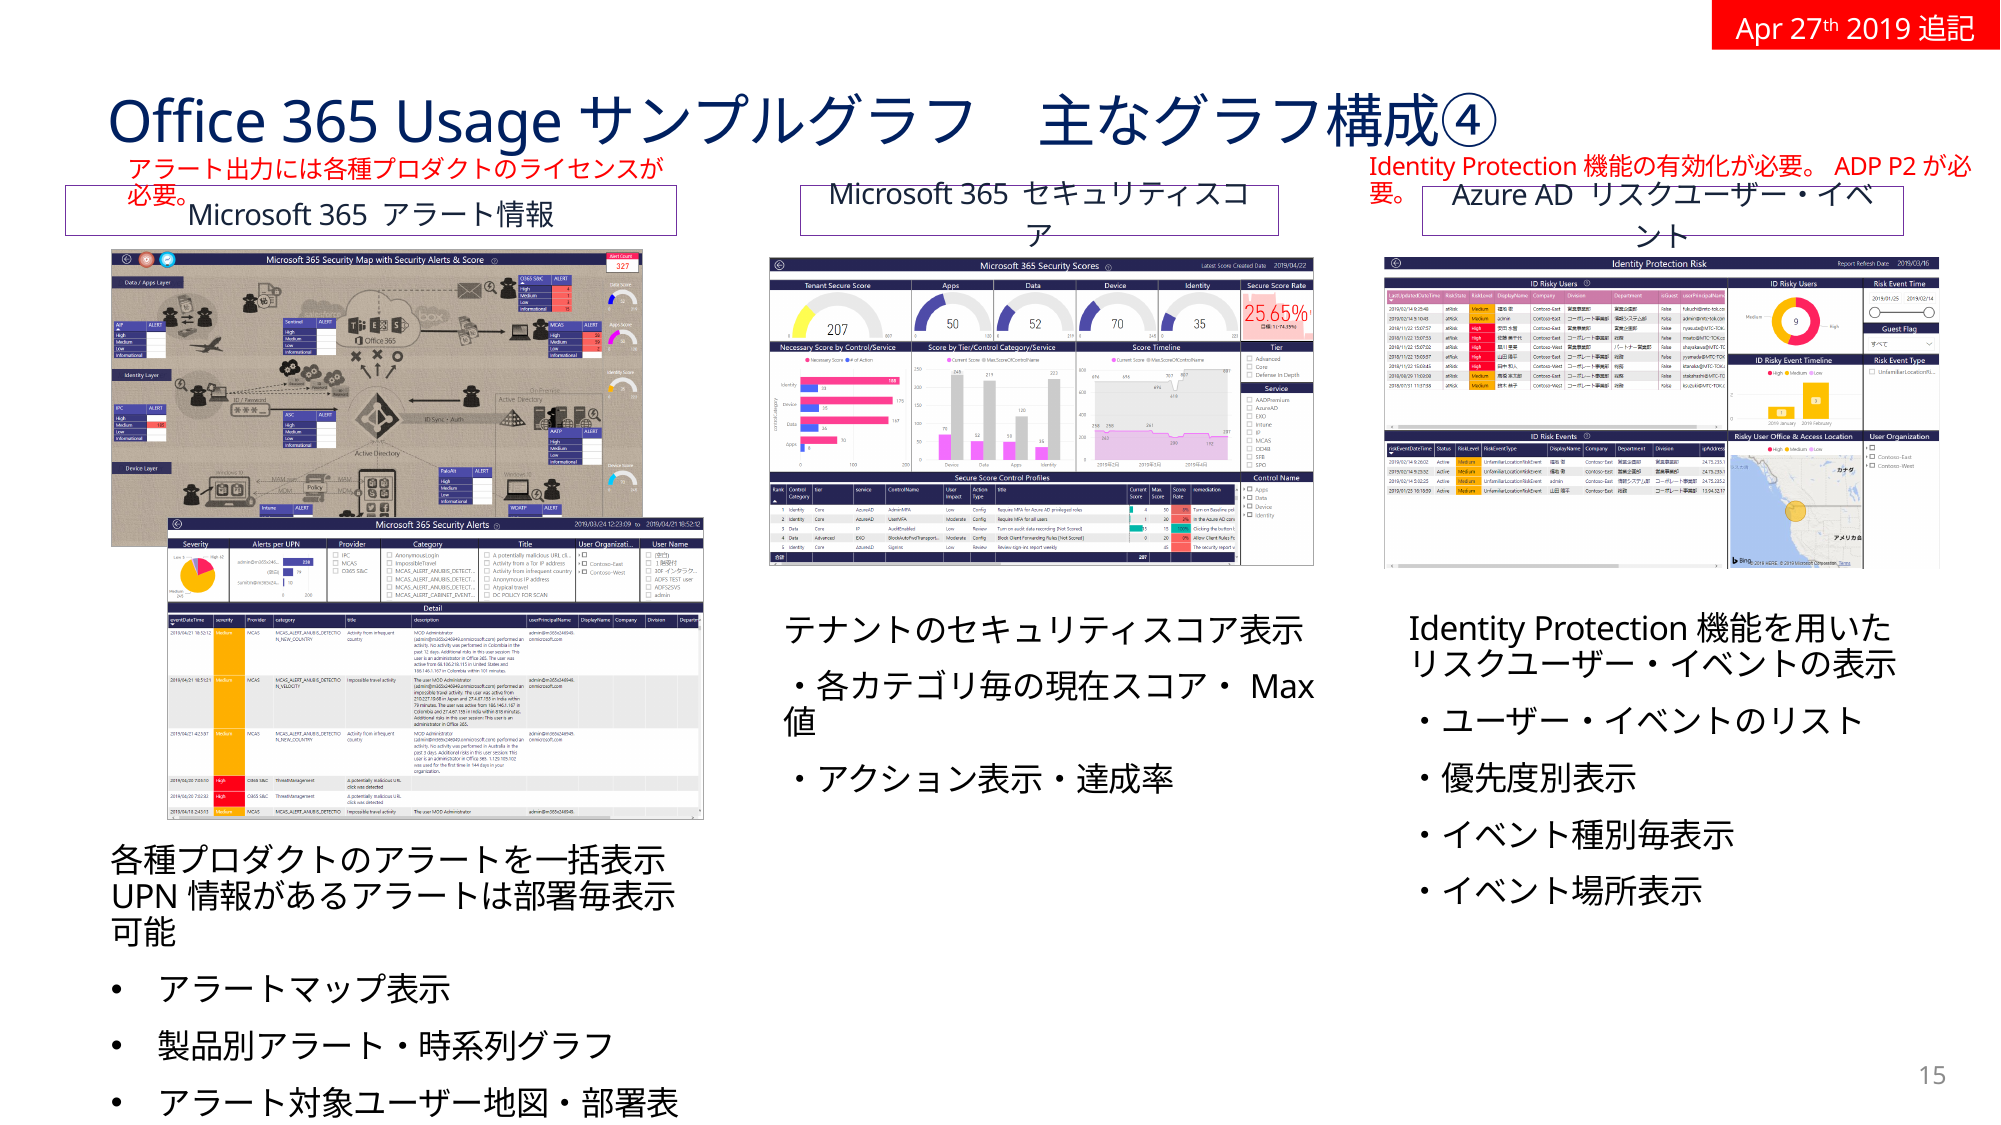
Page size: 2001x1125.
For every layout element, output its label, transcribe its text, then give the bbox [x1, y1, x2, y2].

title Office 365 Usageサンプルグラフ 主なグラフ構成④ [92, 53, 1800, 172]
picture [1384, 257, 1940, 569]
picture [111, 249, 704, 820]
text_box Identity Protection機能を用いた リスクユーザー・イベントの表示 ・ユーザー・イベントのリスト ・優先度別表示 ・イベント種別毎表示 ・イベント場所表示 [1394, 612, 1981, 844]
text_box Azure AD リスクユーザー・イベント [1422, 207, 1904, 236]
list 各種プロダクトのアラートを一括表示 UPN情報があるアラートは部署毎表示可能 アラートマップ表示 製品別アラート・時系列グラフ アラート対象ユーザー地図・部署表示 [95, 844, 716, 1077]
text_box テナントのセキュリティスコア表示 ・各カテゴリ毎の現在スコア・Max値 ・アクション表示・達成率 [769, 613, 1356, 846]
text_box Microsoft 365 セキュリティスコア [800, 185, 1279, 236]
text_box Microsoft 365 アラート情報 [65, 185, 677, 236]
text_box Apr 27th 2019追記 [1711, 0, 2000, 50]
text_box 15 [1875, 1052, 1962, 1113]
picture [769, 257, 1314, 566]
text_box アラート出力には各種プロダクトのライセンスが必要。 [112, 156, 700, 210]
text_box Identity Protection機能の有効化が必要。ADP P2が必要。 [1354, 154, 2000, 207]
